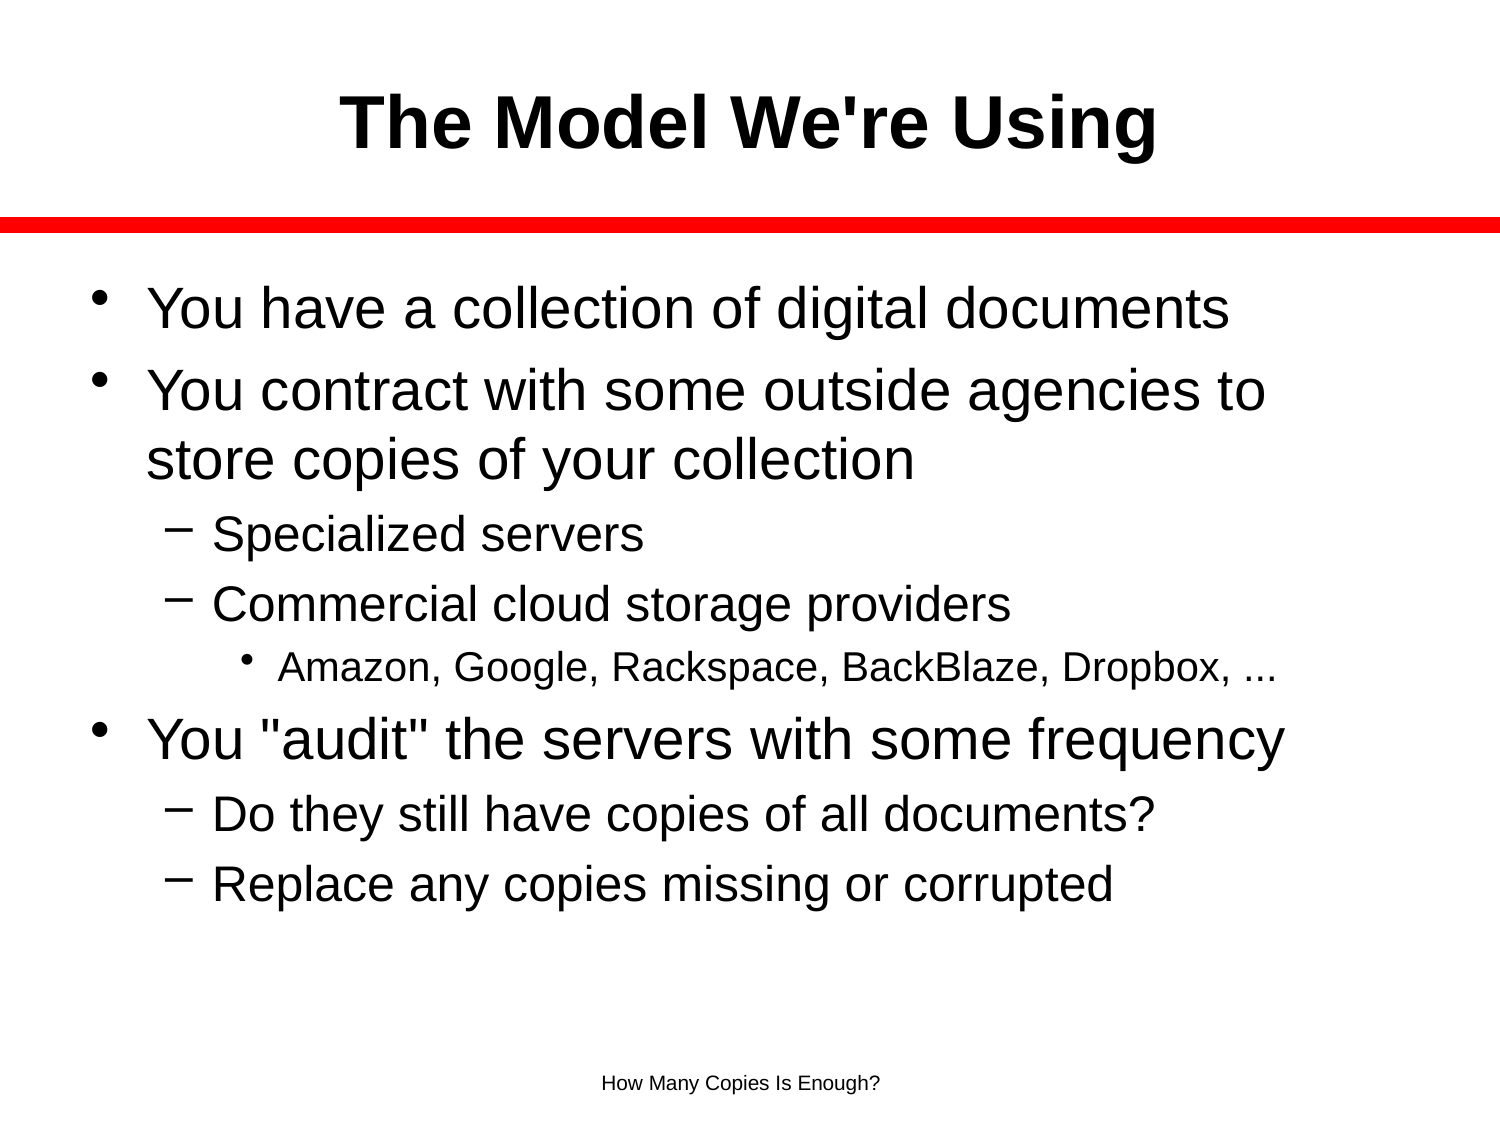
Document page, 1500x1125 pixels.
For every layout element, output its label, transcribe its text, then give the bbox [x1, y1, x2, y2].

list You have a collection of digital documents You contract with some outside agencies to store copies of your collection Specialized servers Commercial cloud storage providers Amazon, Google, Rackspace, BackBlaze, Dropbox, ... You "audit" the servers with some frequency Do they still have copies of all documents? Replace any copies missing or corrupted [75, 262, 1425, 1005]
title The Model We're Using [75, 24, 1425, 213]
footer How Many Copies Is Enough? [450, 1062, 1038, 1103]
